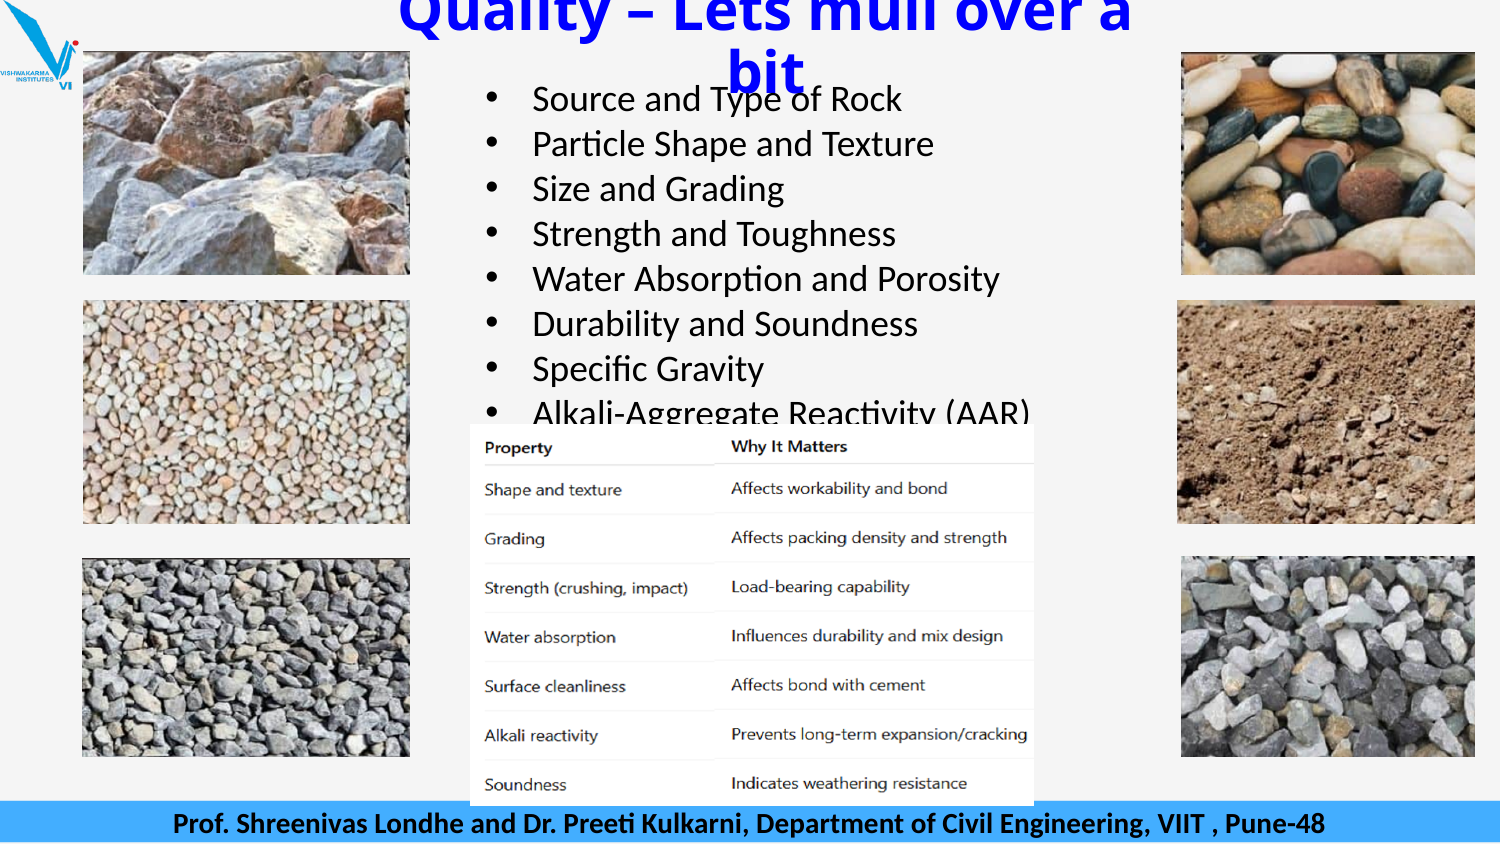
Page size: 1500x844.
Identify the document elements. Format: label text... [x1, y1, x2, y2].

text_box Source and Type of Rock Particle Shape and Texture Size and Grading Strength and Toughness Water Absorption and Porosity Durability and Soundness Specific Gravity Alkali-Aggregate Reactivity (AAR) [470, 66, 1128, 442]
picture [470, 424, 1034, 806]
picture [82, 300, 410, 524]
text_box Prof. Shreenivas Londhe and Dr. Preeti Kulkarni, Department of Civil Engineering, VIIT , Pune-48 [0, 800, 1500, 843]
picture [0, 0, 410, 275]
picture [82, 556, 410, 757]
picture [1181, 556, 1475, 757]
picture [1177, 300, 1475, 524]
title Quality – Lets mull over a bit [350, 0, 1182, 86]
picture [1181, 51, 1475, 275]
